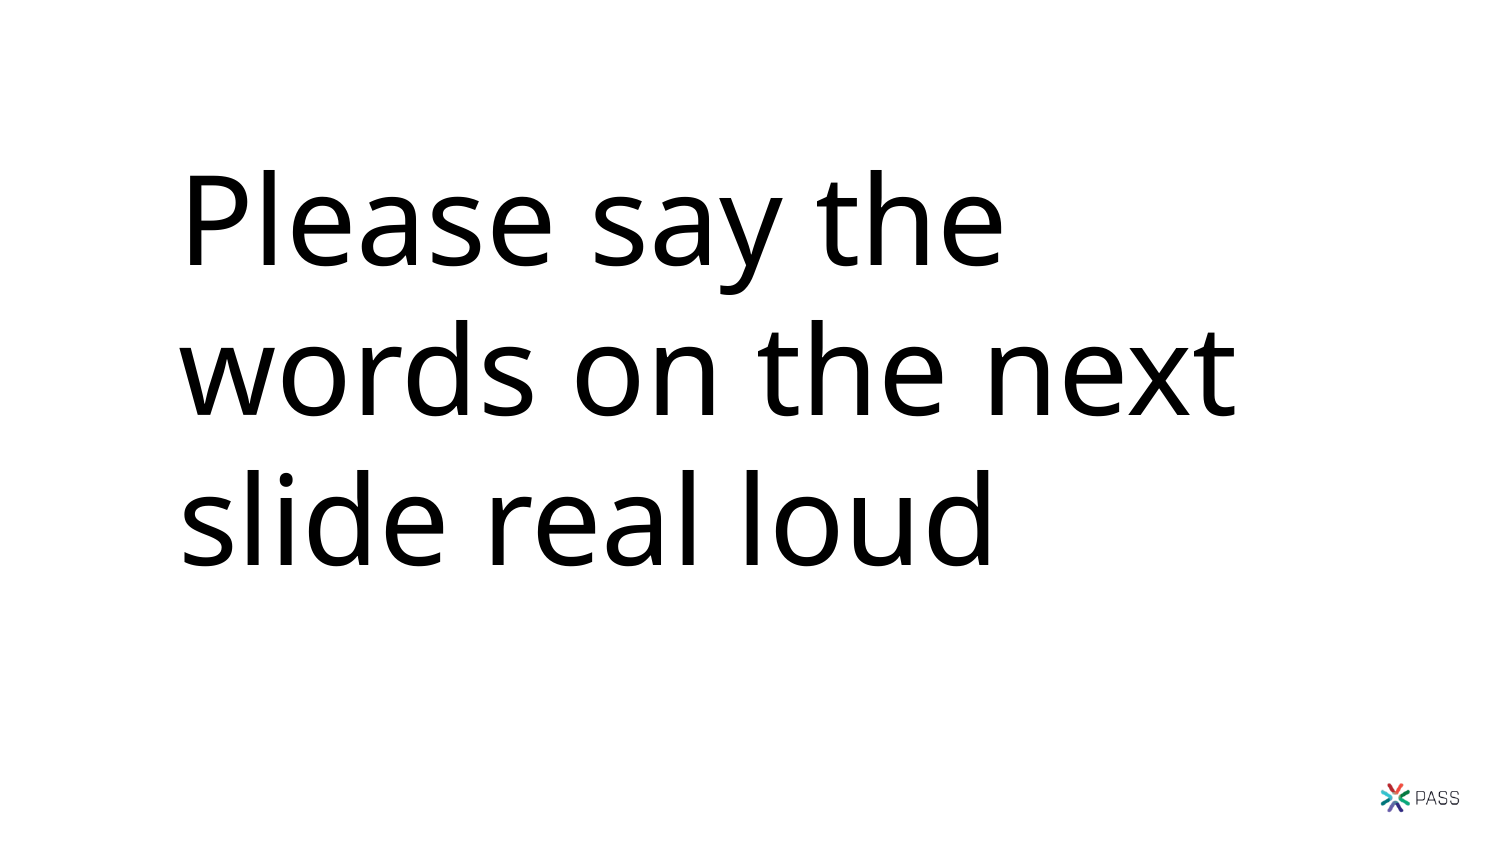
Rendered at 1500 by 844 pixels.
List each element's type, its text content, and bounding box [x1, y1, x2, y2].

text_box Please say the words on the next slide real loud [163, 133, 1307, 689]
picture [1379, 781, 1460, 814]
